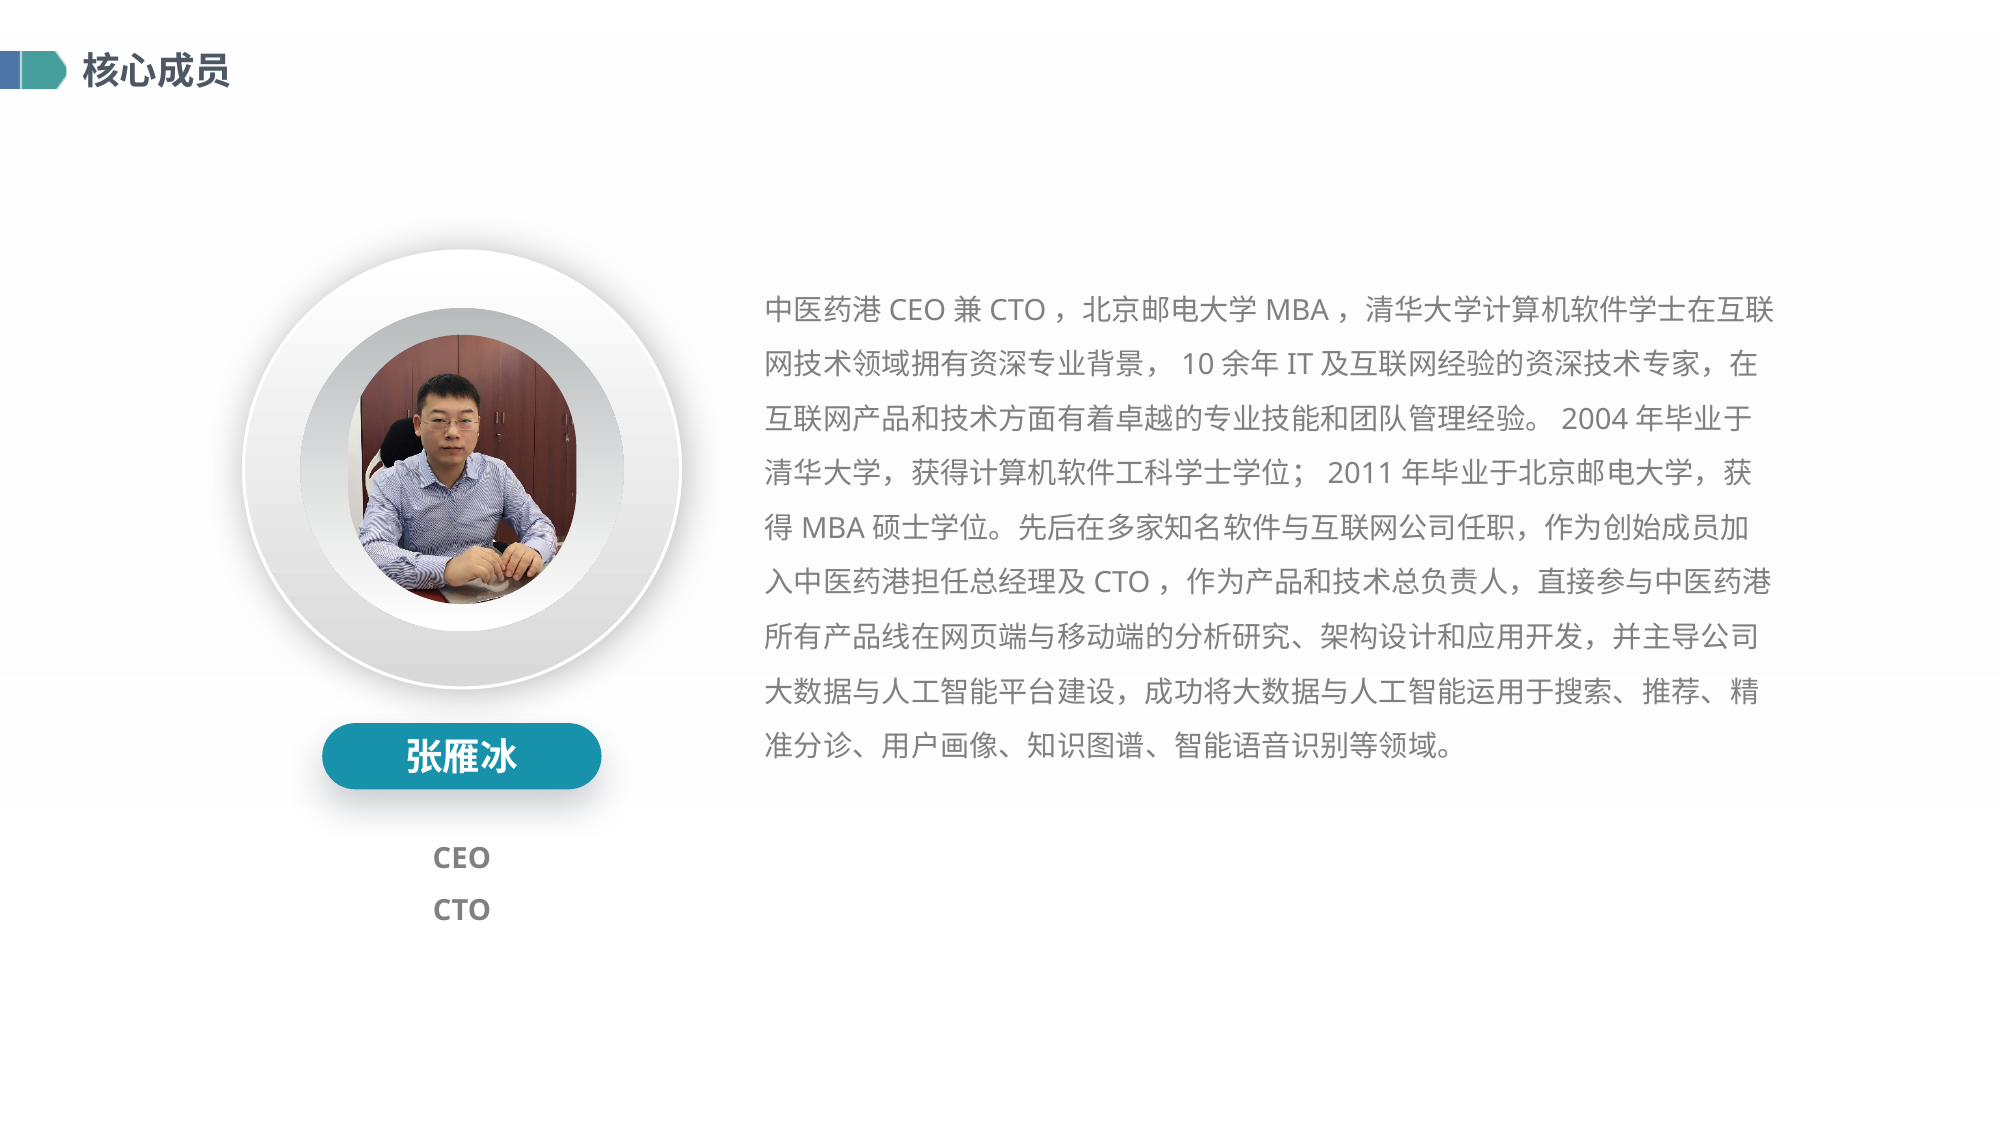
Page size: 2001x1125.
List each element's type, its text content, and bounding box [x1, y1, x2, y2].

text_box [322, 723, 602, 790]
text_box 核心成员 [67, 39, 248, 100]
picture [348, 334, 577, 605]
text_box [243, 250, 681, 688]
text_box CEO CTO [313, 814, 611, 934]
text_box 中医药港CEO兼CTO，北京邮电大学MBA，清华大学计算机软件学士在互联网技术领域拥有资深专业背景，10余年IT及互联网经验的资深技术专家，在互联网产品和技术方面有着卓越的专业技能和团队管理经验。2004年毕业于清华大学，获得计算机软件工科学士学位；2011年毕业于北京邮电大学，获得MBA硕士学位。先后在多家知名软件与互联网公司任职，作为创始成员加入中医药港担任总经理及CTO，作为产品和技术总负责人，直接参与中医药港所有产品线在网页端与移动端的分析研究、架构设计和应用开发，并主导公司大数据与人工智能平台建设，成功将大数据与人工智能运用于搜索、推荐、精准分诊、用户画像、知识图谱、智能语音识别等领域。 [750, 263, 1792, 815]
